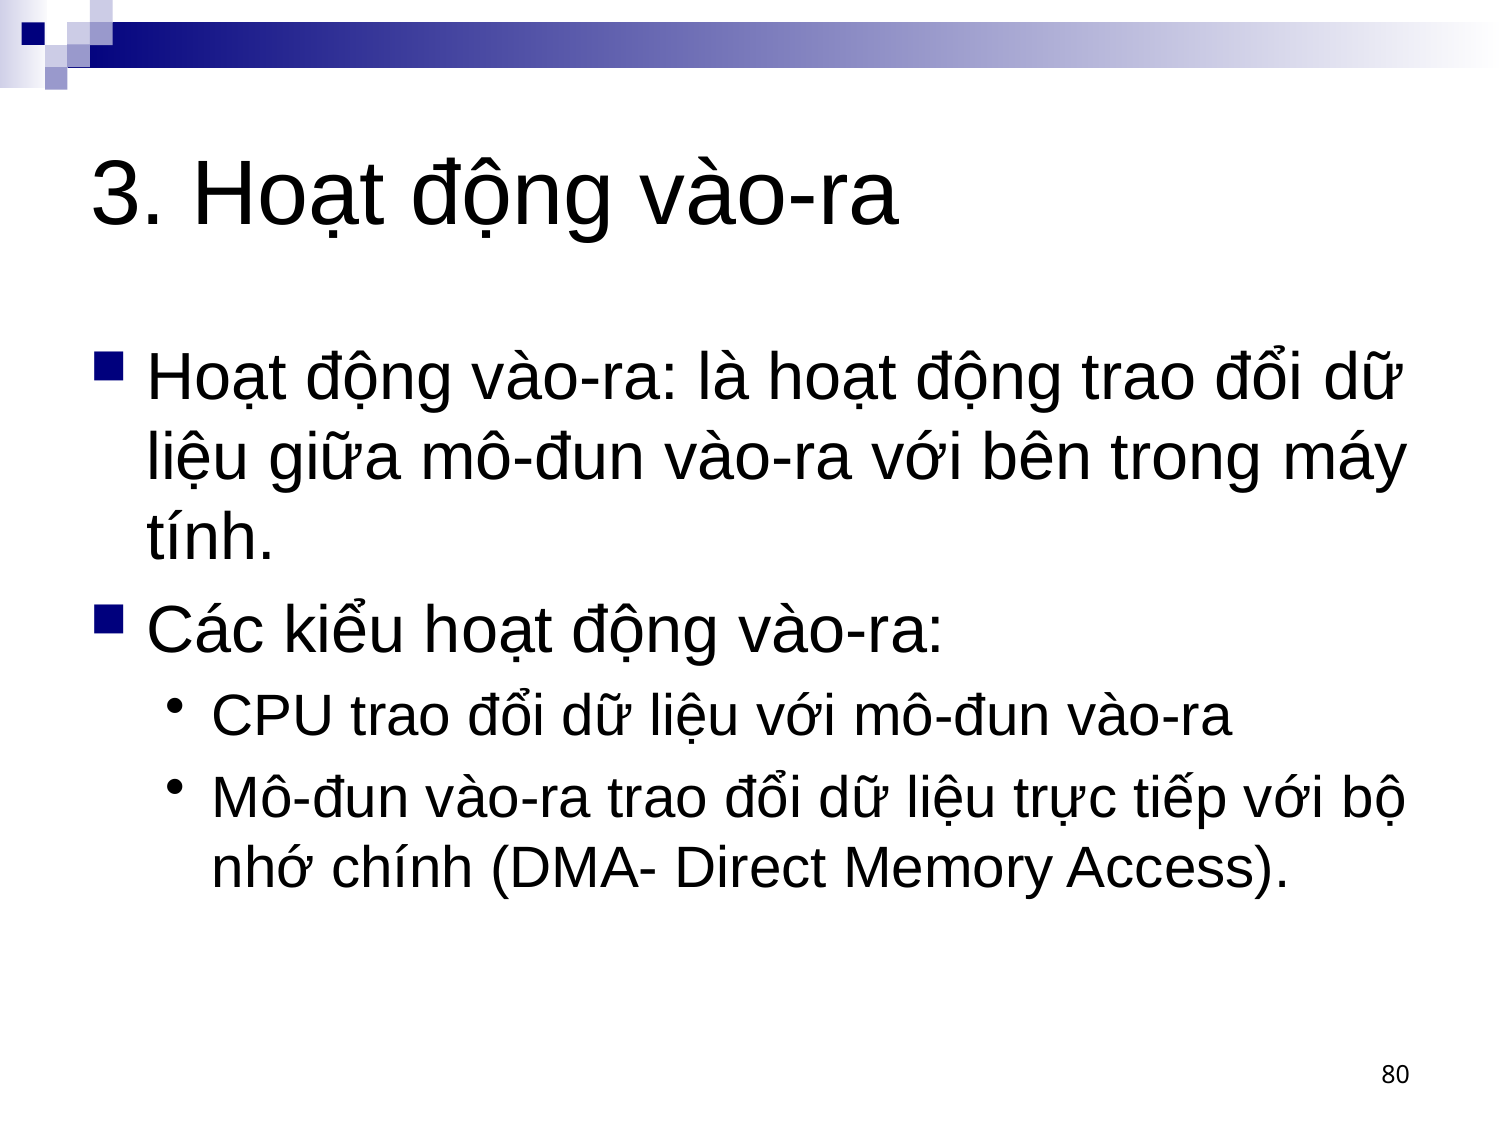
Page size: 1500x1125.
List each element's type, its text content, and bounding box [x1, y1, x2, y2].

list Hoạt động vào-ra: là hoạt động trao đổi dữ liệu giữa mô-đun vào-ra với bên trong máy tính. Các kiểu hoạt động vào-ra: CPU trao đổi dữ liệu với mô-đun vào-ra Mô-đun vào-ra trao đổi dữ liệu trực tiếp với bộ nhớ chính (DMA- Direct Memory Access). [74, 324, 1426, 1063]
title 3. Hoạt động vào-ra [74, 74, 1426, 301]
slide_number 80 [1074, 1024, 1426, 1101]
